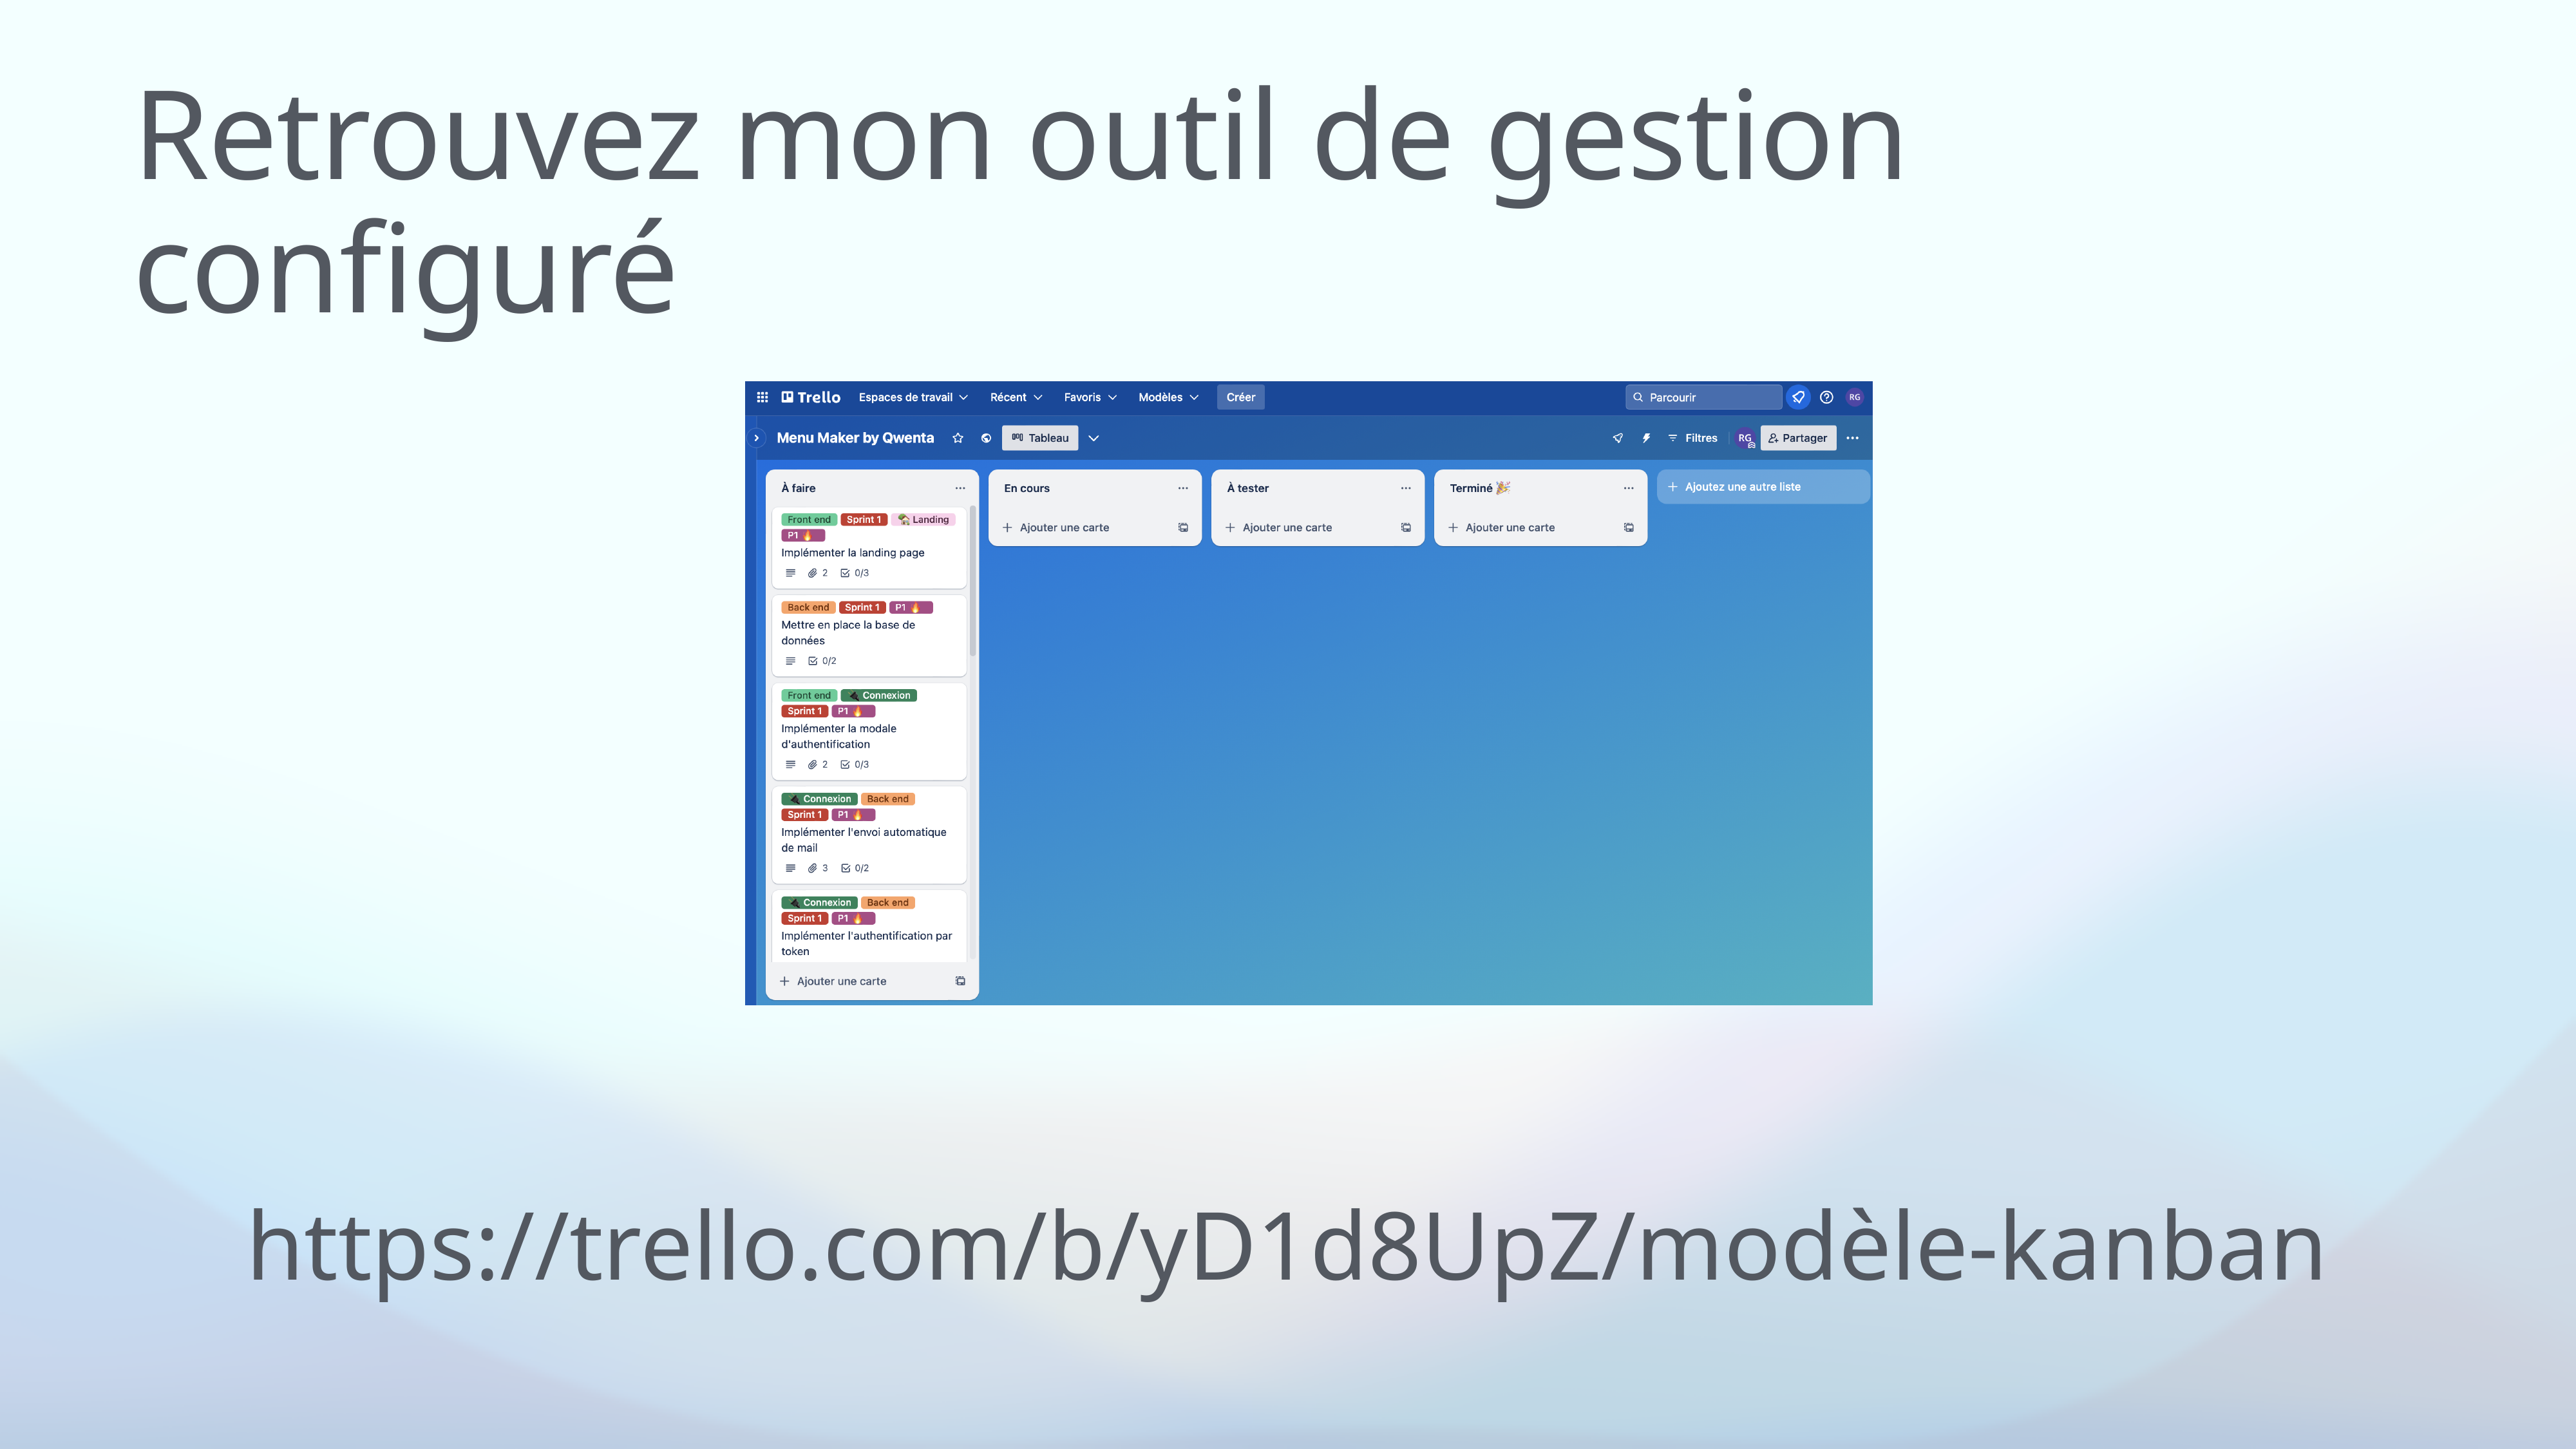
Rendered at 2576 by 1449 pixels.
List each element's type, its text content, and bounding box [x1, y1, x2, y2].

title Retrouvez mon outil de gestion configuré [127, 66, 2449, 246]
picture [0, 0, 2576, 1449]
list https://trello.com/b/yD1d8UpZ/modèle-kanban [127, 1180, 2449, 1339]
